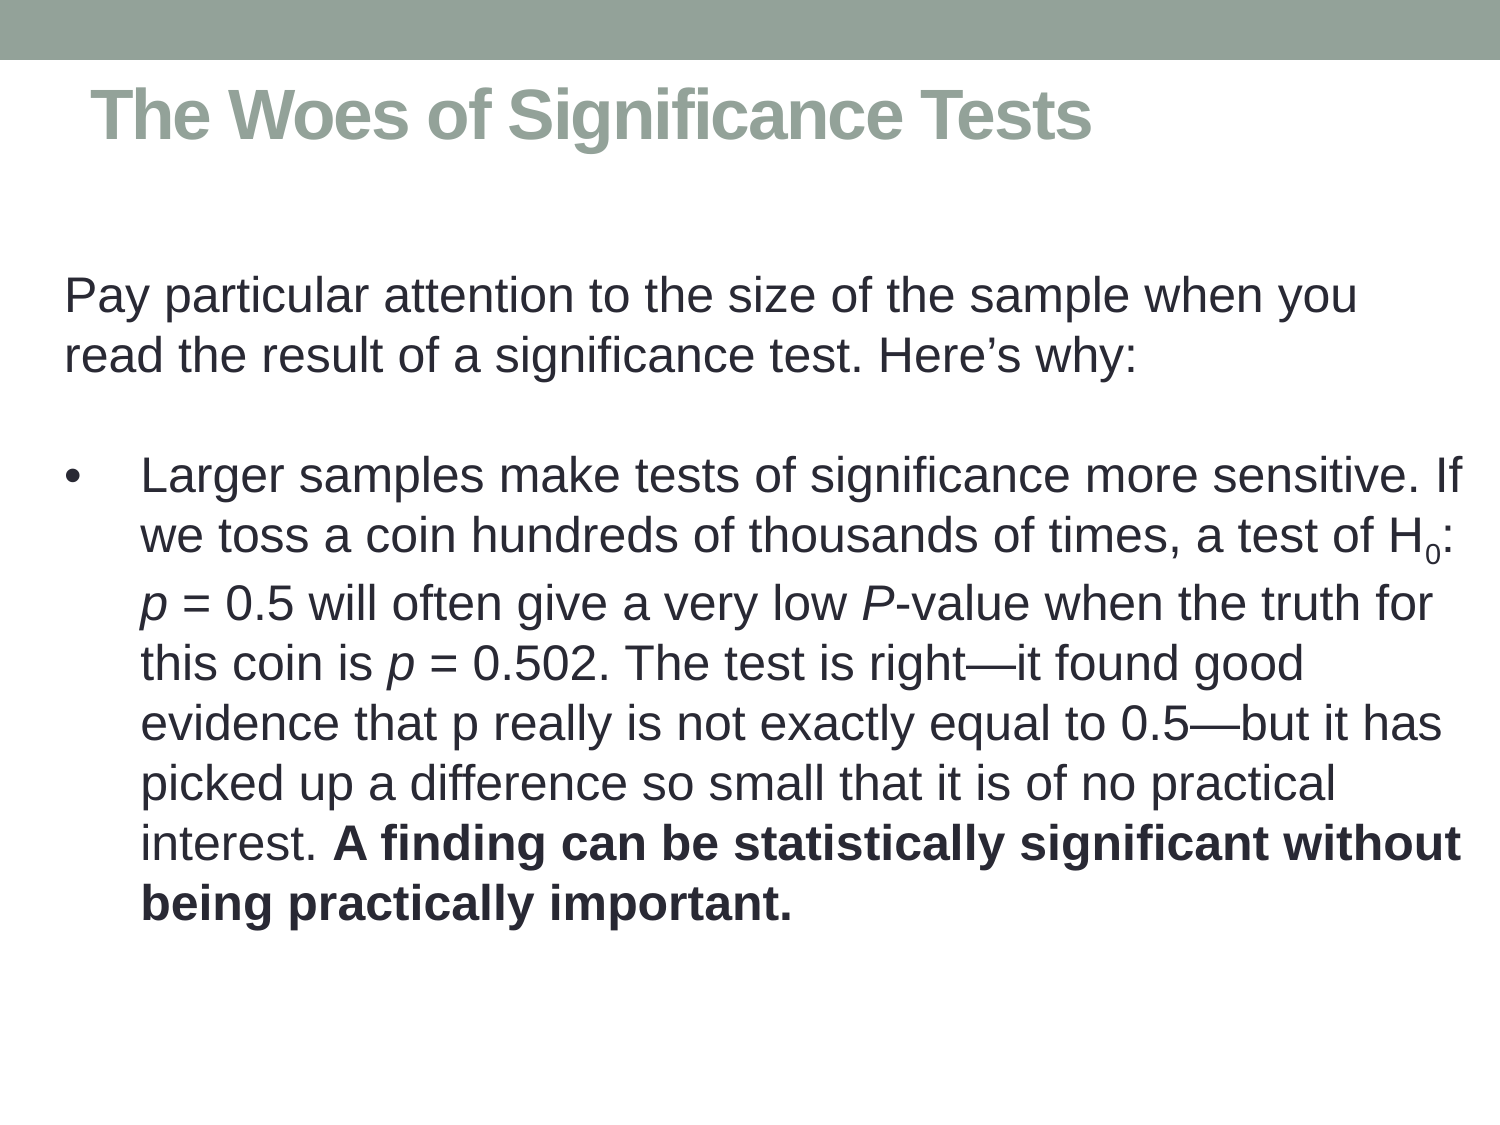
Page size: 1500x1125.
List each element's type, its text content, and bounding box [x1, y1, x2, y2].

text_box Pay particular attention to the size of the sample when you read the result of a significance test. Here’s why: • Larger samples make tests of significance more sensitive. If we toss a coin hundreds of thousands of times, a test of H0: p = 0.5 will often give a very low P-value when the truth for this coin is p = 0.502. The test is right—it found good evidence that p really is not exactly equal to 0.5—but it has picked up a difference so small that it is of no practical interest. A finding can be statistically significant without being practically important. [49, 254, 1487, 938]
title The Woes of Significance Tests [75, 60, 1425, 248]
